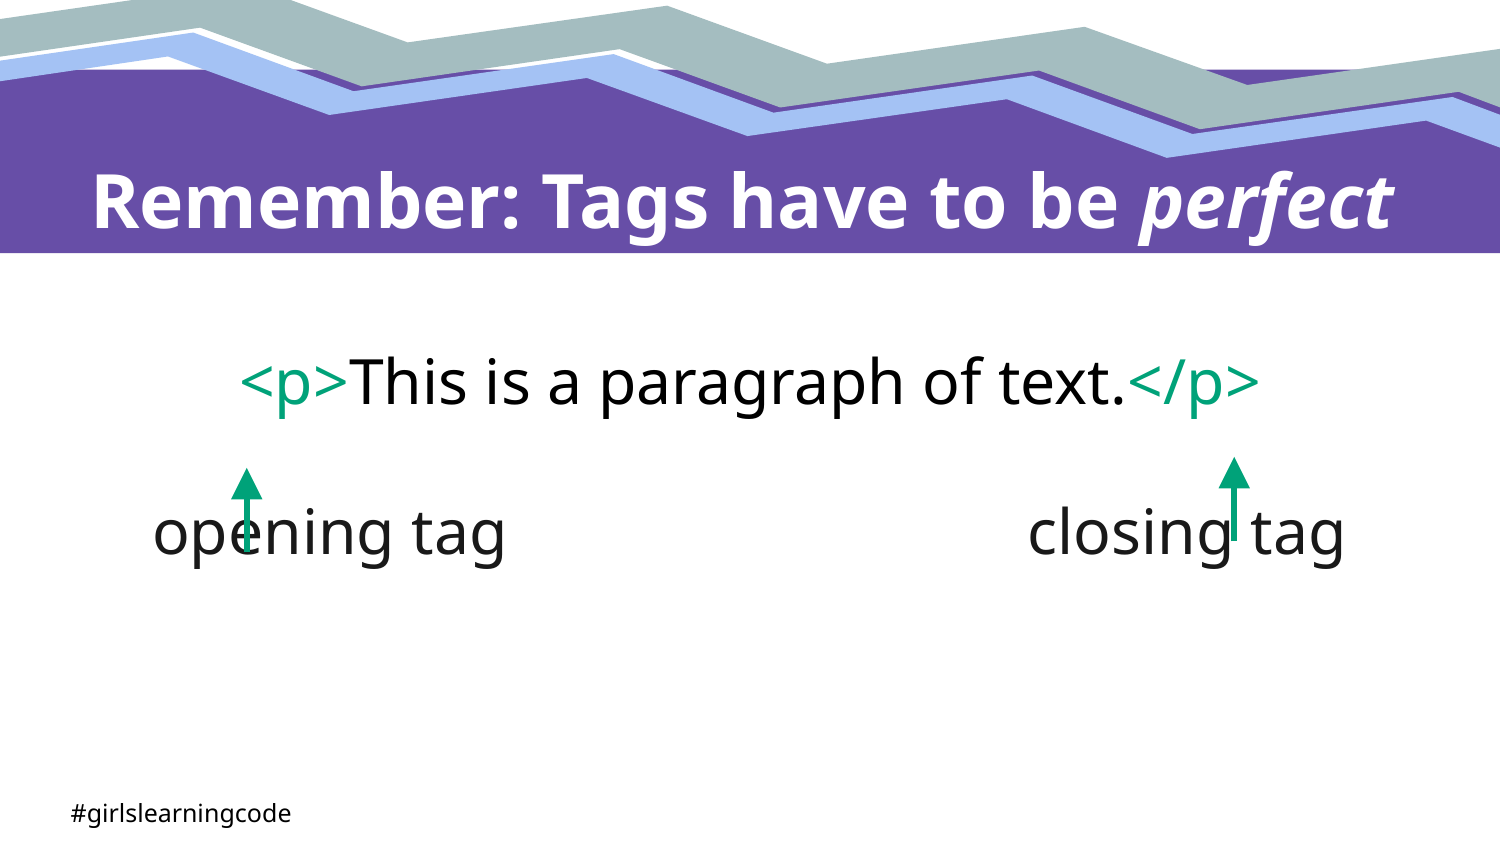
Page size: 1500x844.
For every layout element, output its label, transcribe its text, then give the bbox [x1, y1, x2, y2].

title Remember: Tags have to be perfect [75, 62, 1500, 259]
list <p>This is a paragraph of text.</p> opening tag closing tag [75, 252, 1425, 769]
